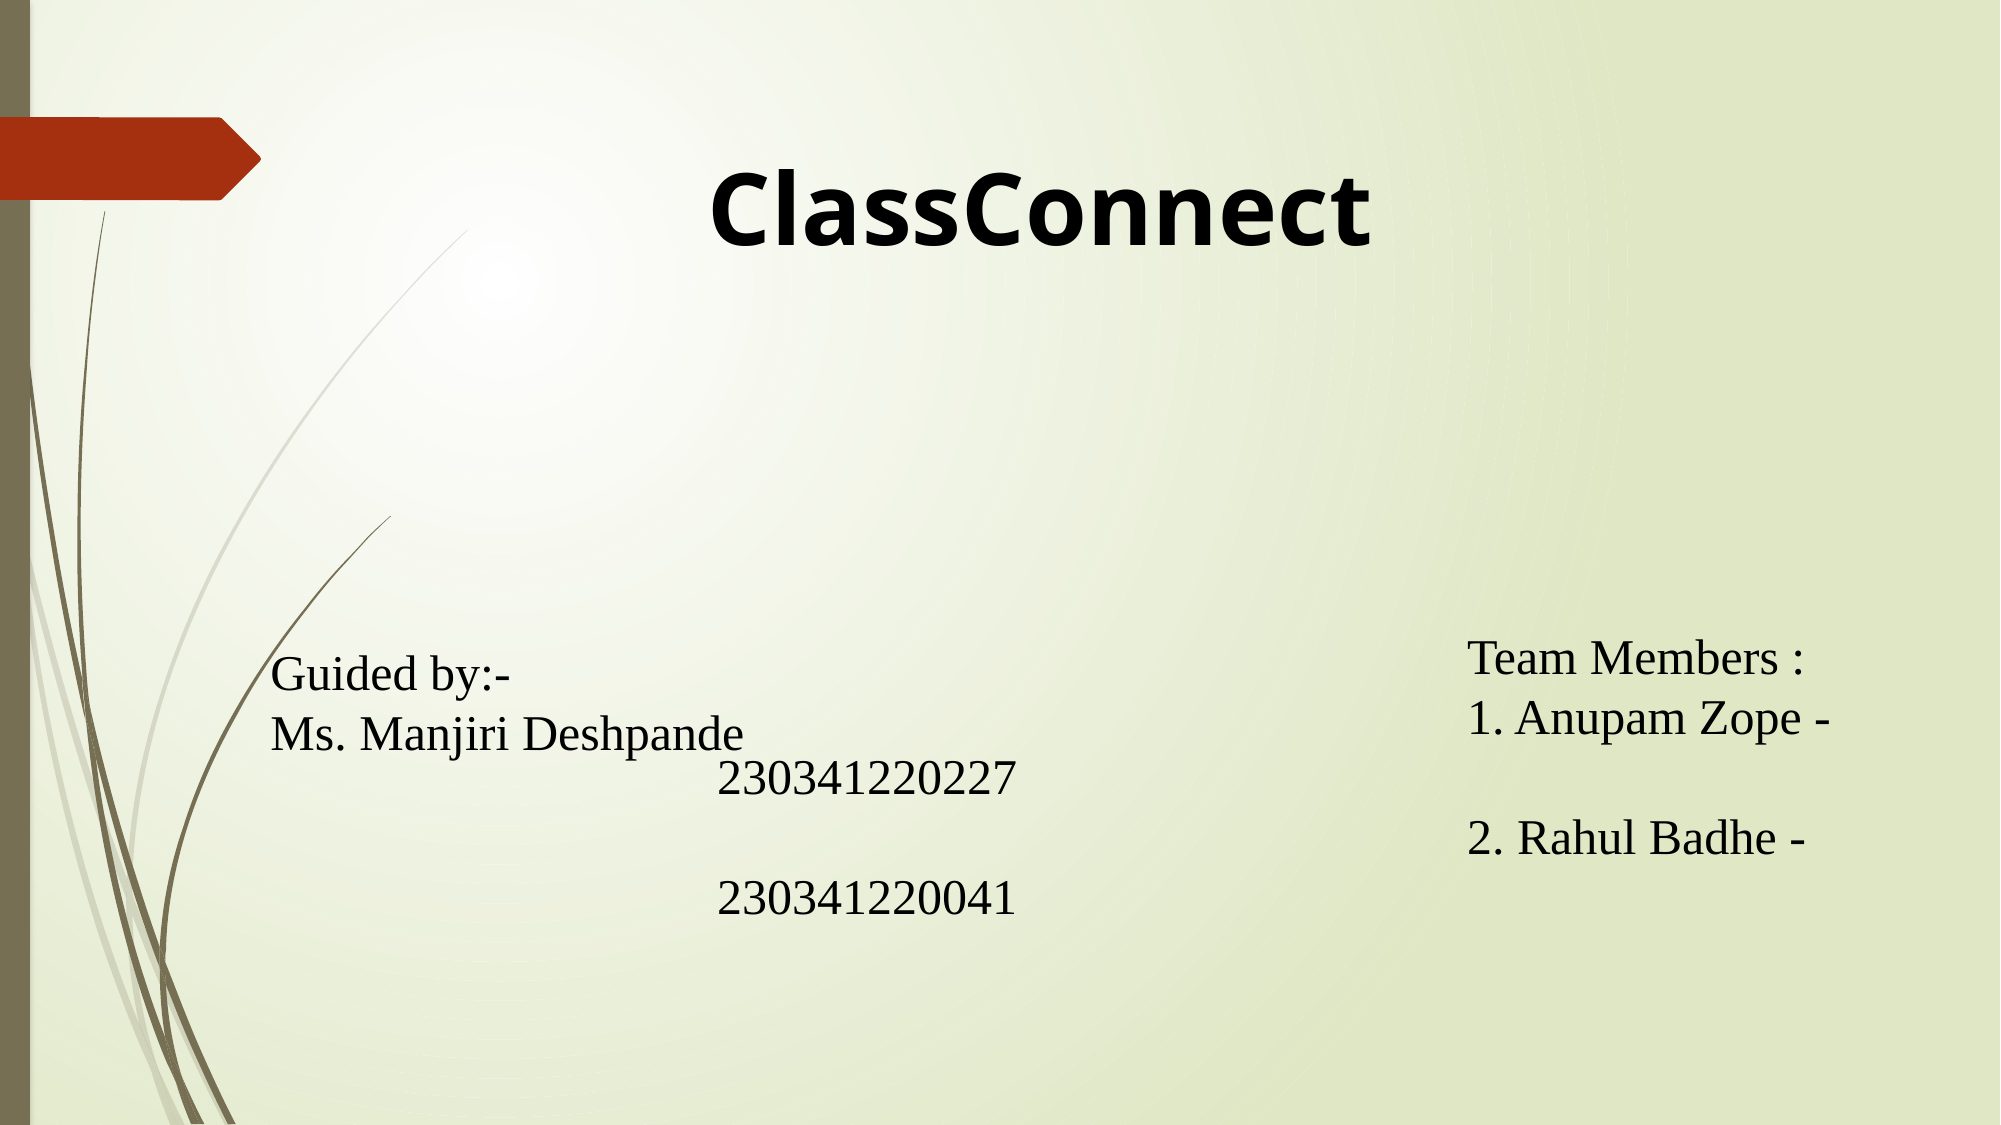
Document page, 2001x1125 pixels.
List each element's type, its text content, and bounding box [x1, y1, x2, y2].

text_box ClassConnect Team Members : 1. Anupam Zope - 230341220227 2. Rahul Badhe - 230341220041 [102, 137, 1941, 933]
text_box Guided by:- Ms. Manjiri Deshpande [255, 632, 835, 768]
